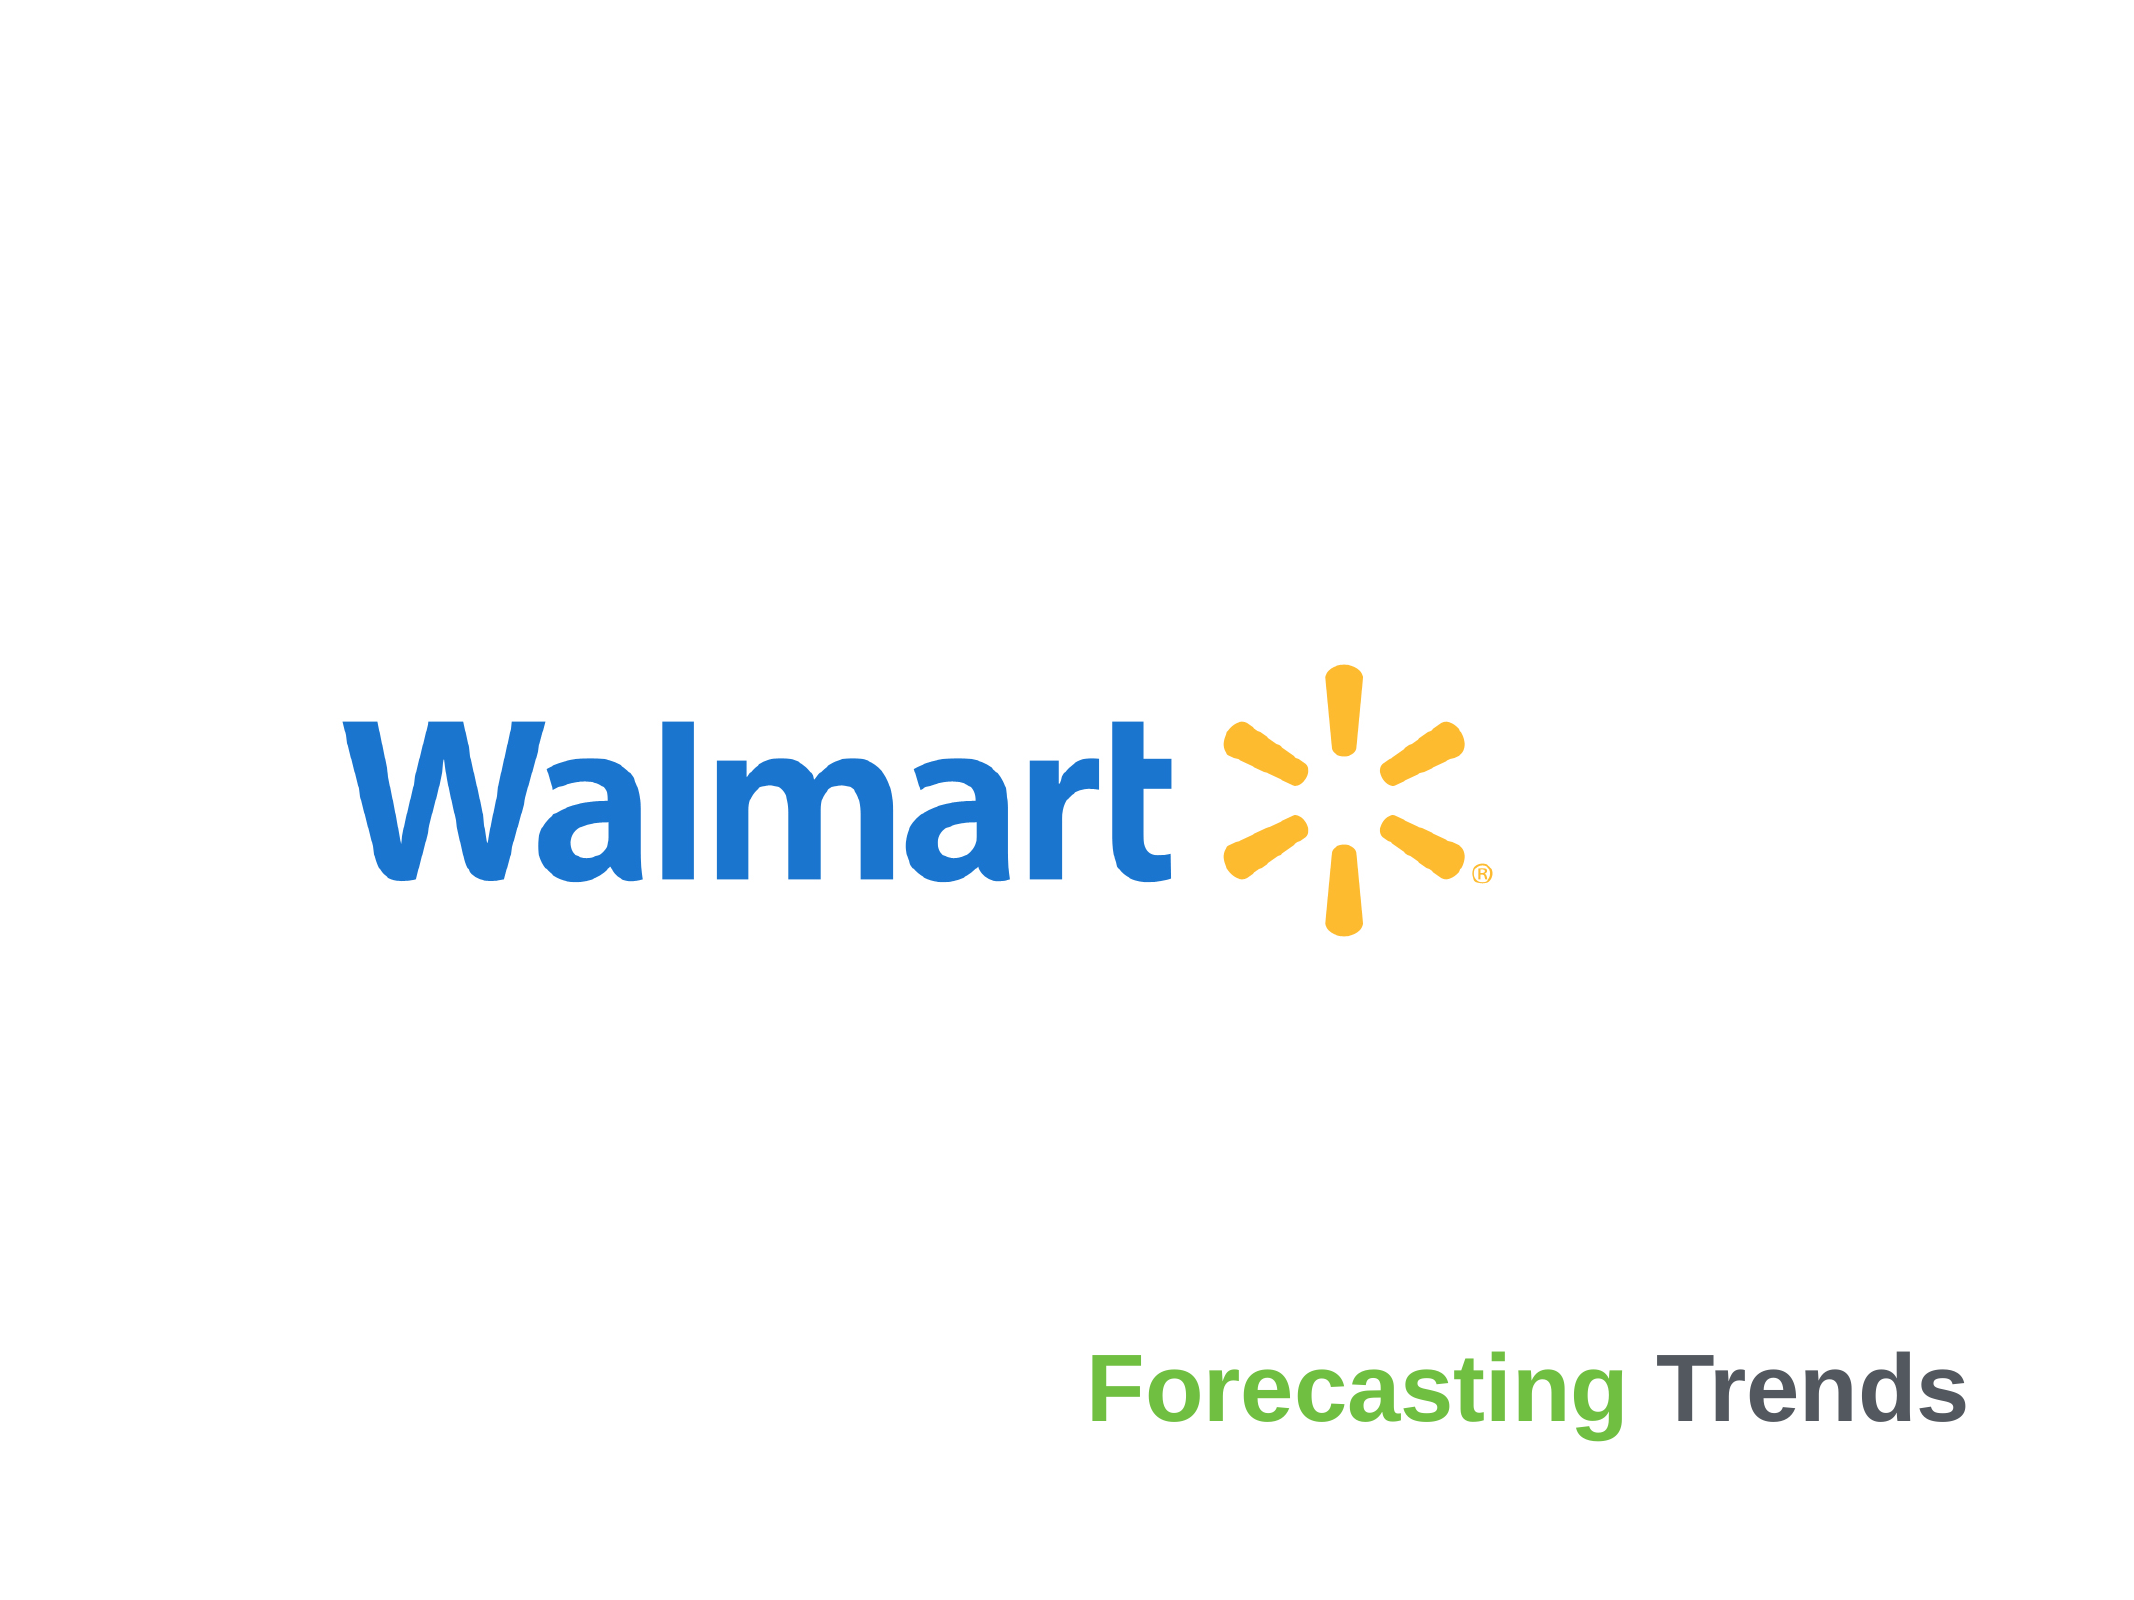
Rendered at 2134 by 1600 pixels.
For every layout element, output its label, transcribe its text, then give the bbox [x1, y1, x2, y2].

picture [291, 620, 1515, 979]
text_box Forecasting Trends [1078, 1317, 1979, 1449]
